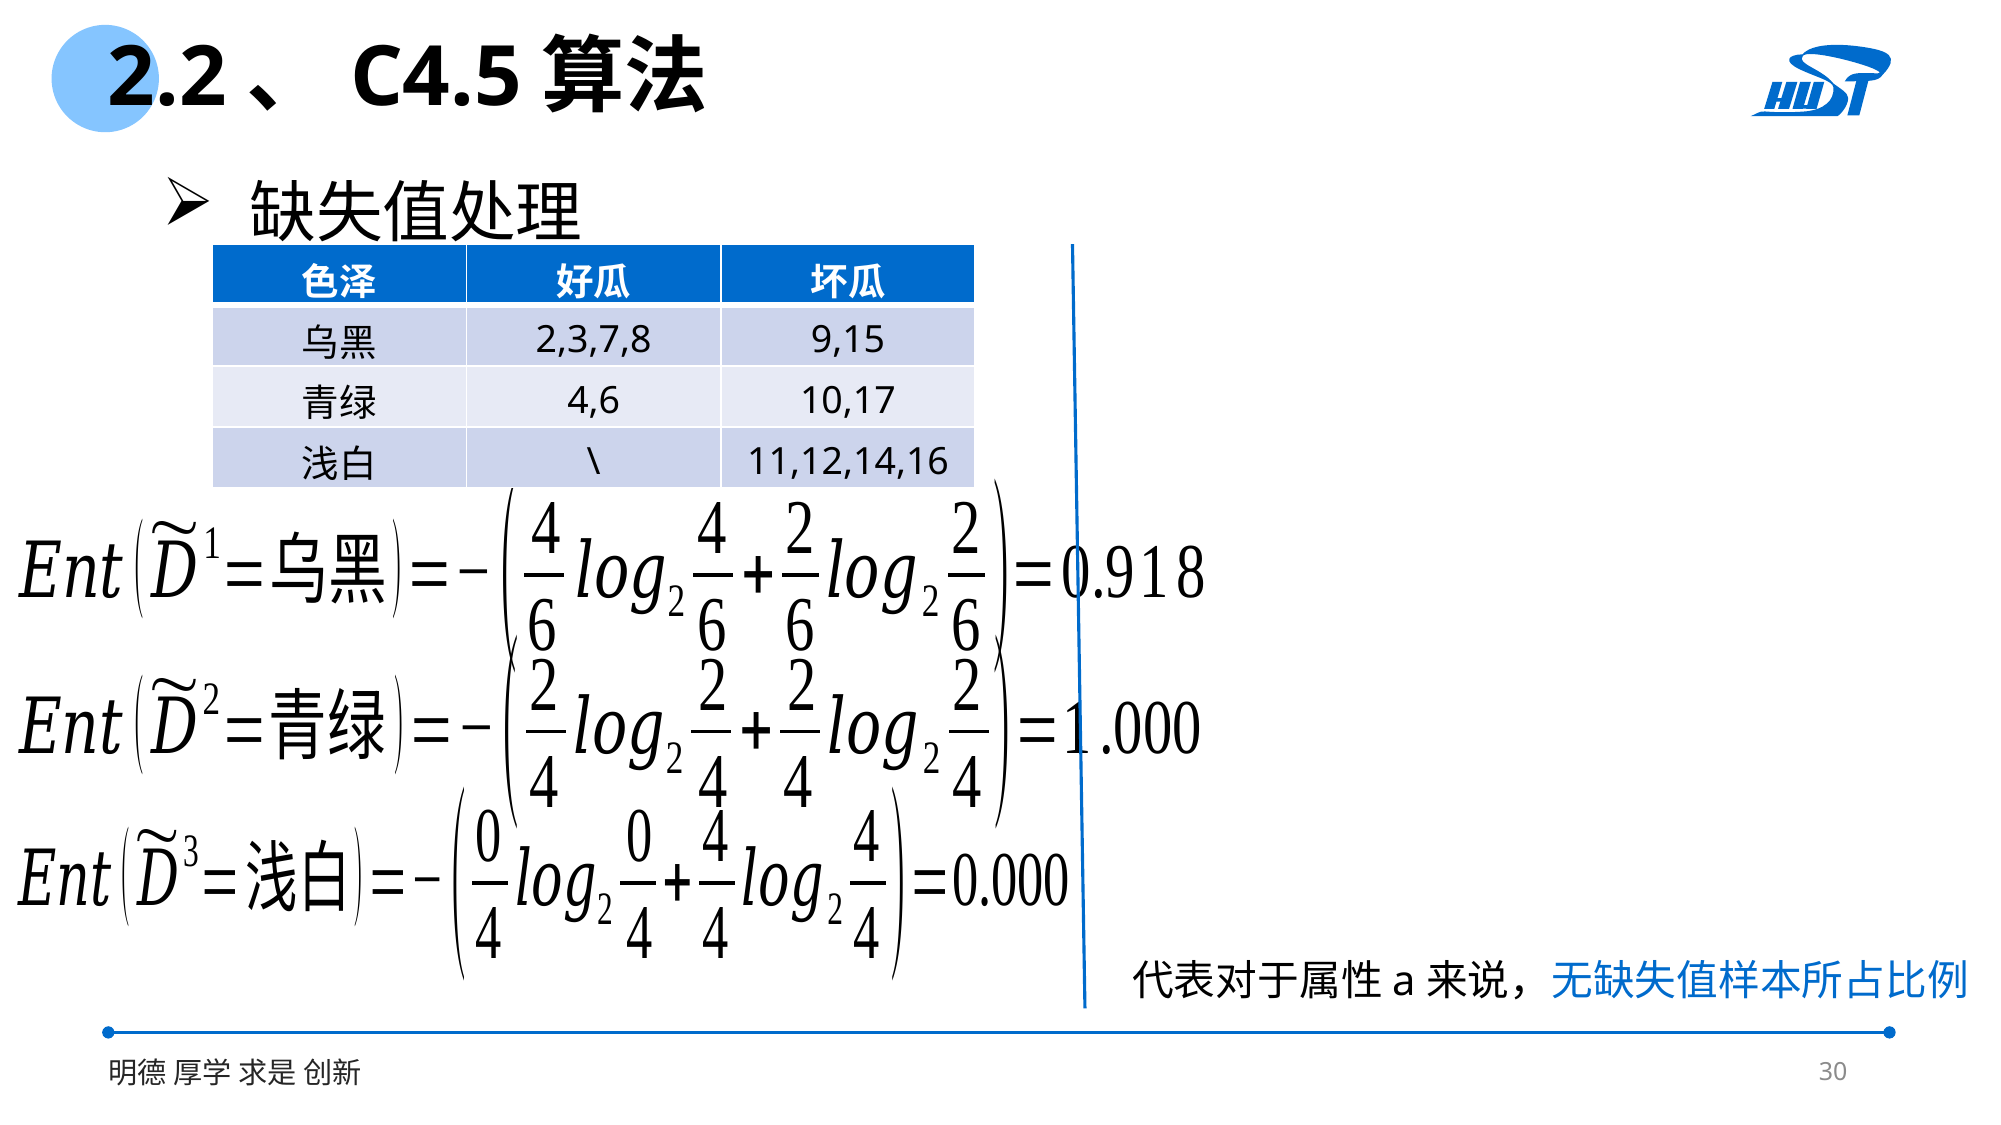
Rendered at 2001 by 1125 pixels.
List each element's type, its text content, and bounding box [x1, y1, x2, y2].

table_cell 乌黑 [213, 308, 466, 365]
table_cell 10,17 [722, 367, 974, 426]
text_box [1072, 244, 1085, 1009]
slide_number 30 [1412, 1042, 1863, 1103]
table_cell 浅白 [213, 428, 466, 487]
table_cell 青绿 [213, 367, 466, 426]
table_cell 2,3,7,8 [467, 308, 720, 365]
table_header 好瓜 [467, 245, 720, 302]
table_cell \ [467, 428, 720, 487]
table_header 色泽 [213, 245, 466, 302]
table_header 坏瓜 [722, 245, 974, 302]
table_cell 9,15 [722, 308, 974, 365]
table_cell 4,6 [467, 367, 720, 426]
text_box 缺失值处理 [147, 146, 598, 257]
list 2.2、C4.5算法 [93, 43, 1314, 114]
table_cell 11,12,14,16 [722, 428, 974, 487]
